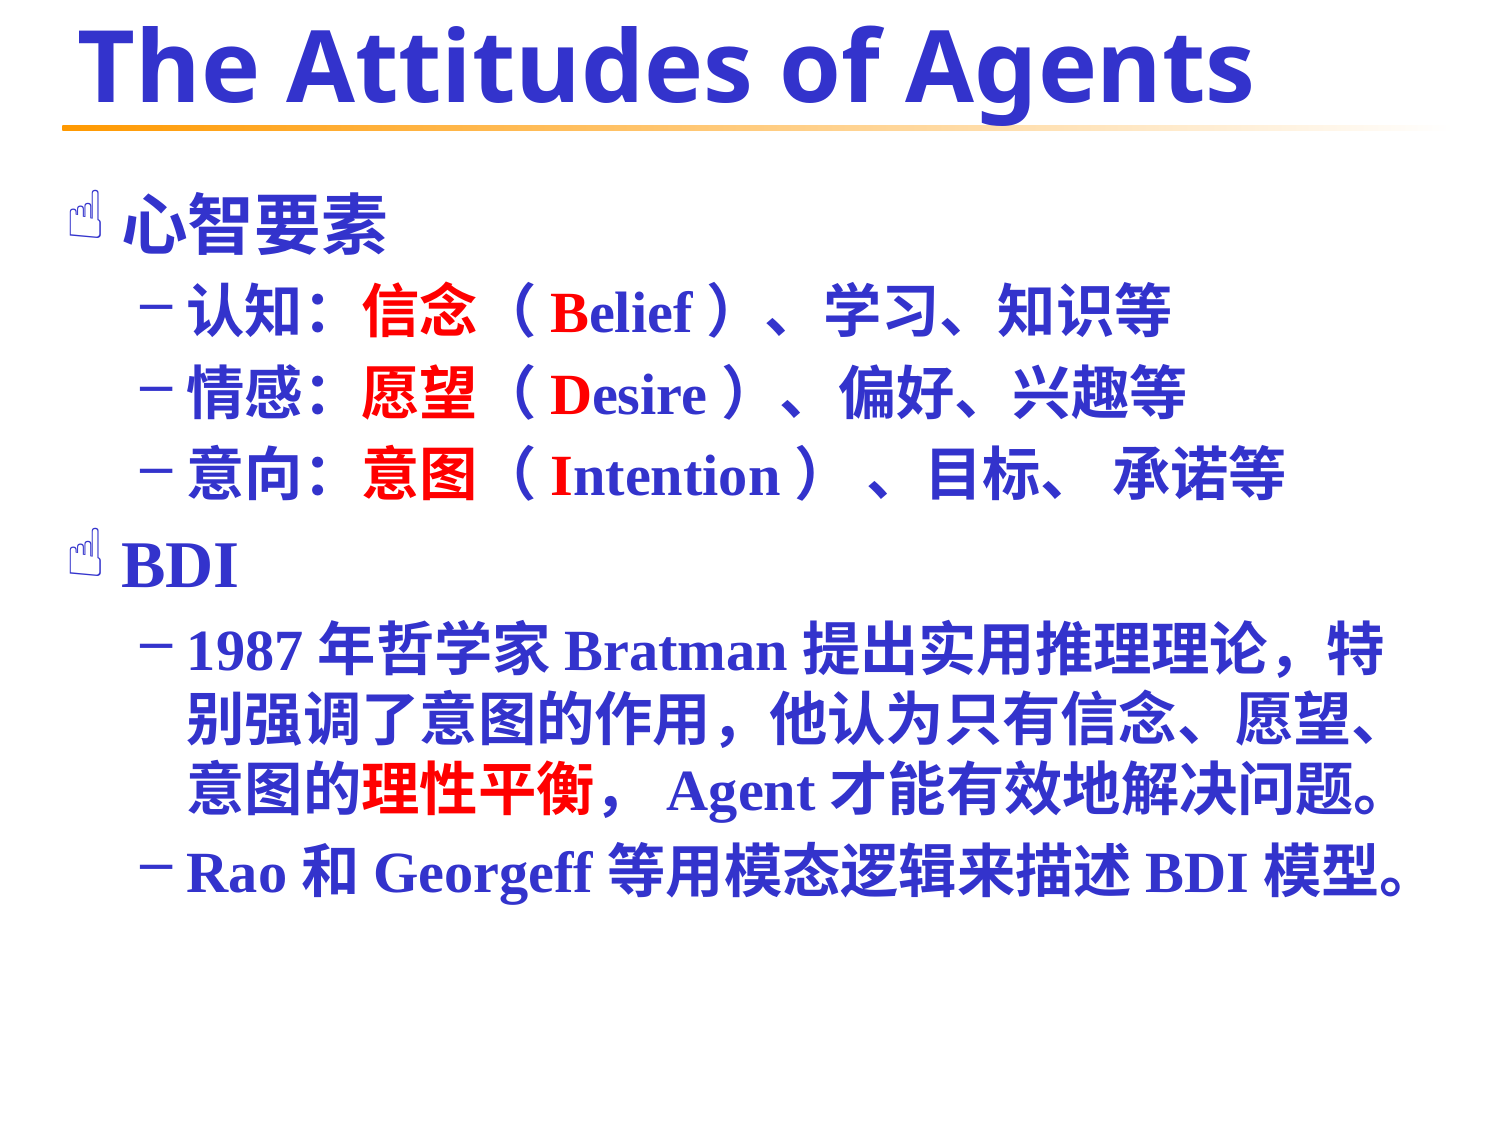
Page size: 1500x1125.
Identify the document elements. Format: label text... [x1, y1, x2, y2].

list 心智要素 认知：信念（Belief）、学习、知识等 情感：愿望（Desire）、偏好、兴趣等 意向：意图（Intention） 、目标、 承诺等 BDI 1987年哲学家Bratman提出实用推理理论，特别强调了意图的作用，他认为只有信念、愿望、意图的理性平衡，Agent才能有效地解决问题。 Rao和Georgeff等用模态逻辑来描述BDI模型。 [50, 174, 1450, 1088]
title The Attitudes of Agents [62, 0, 1500, 125]
